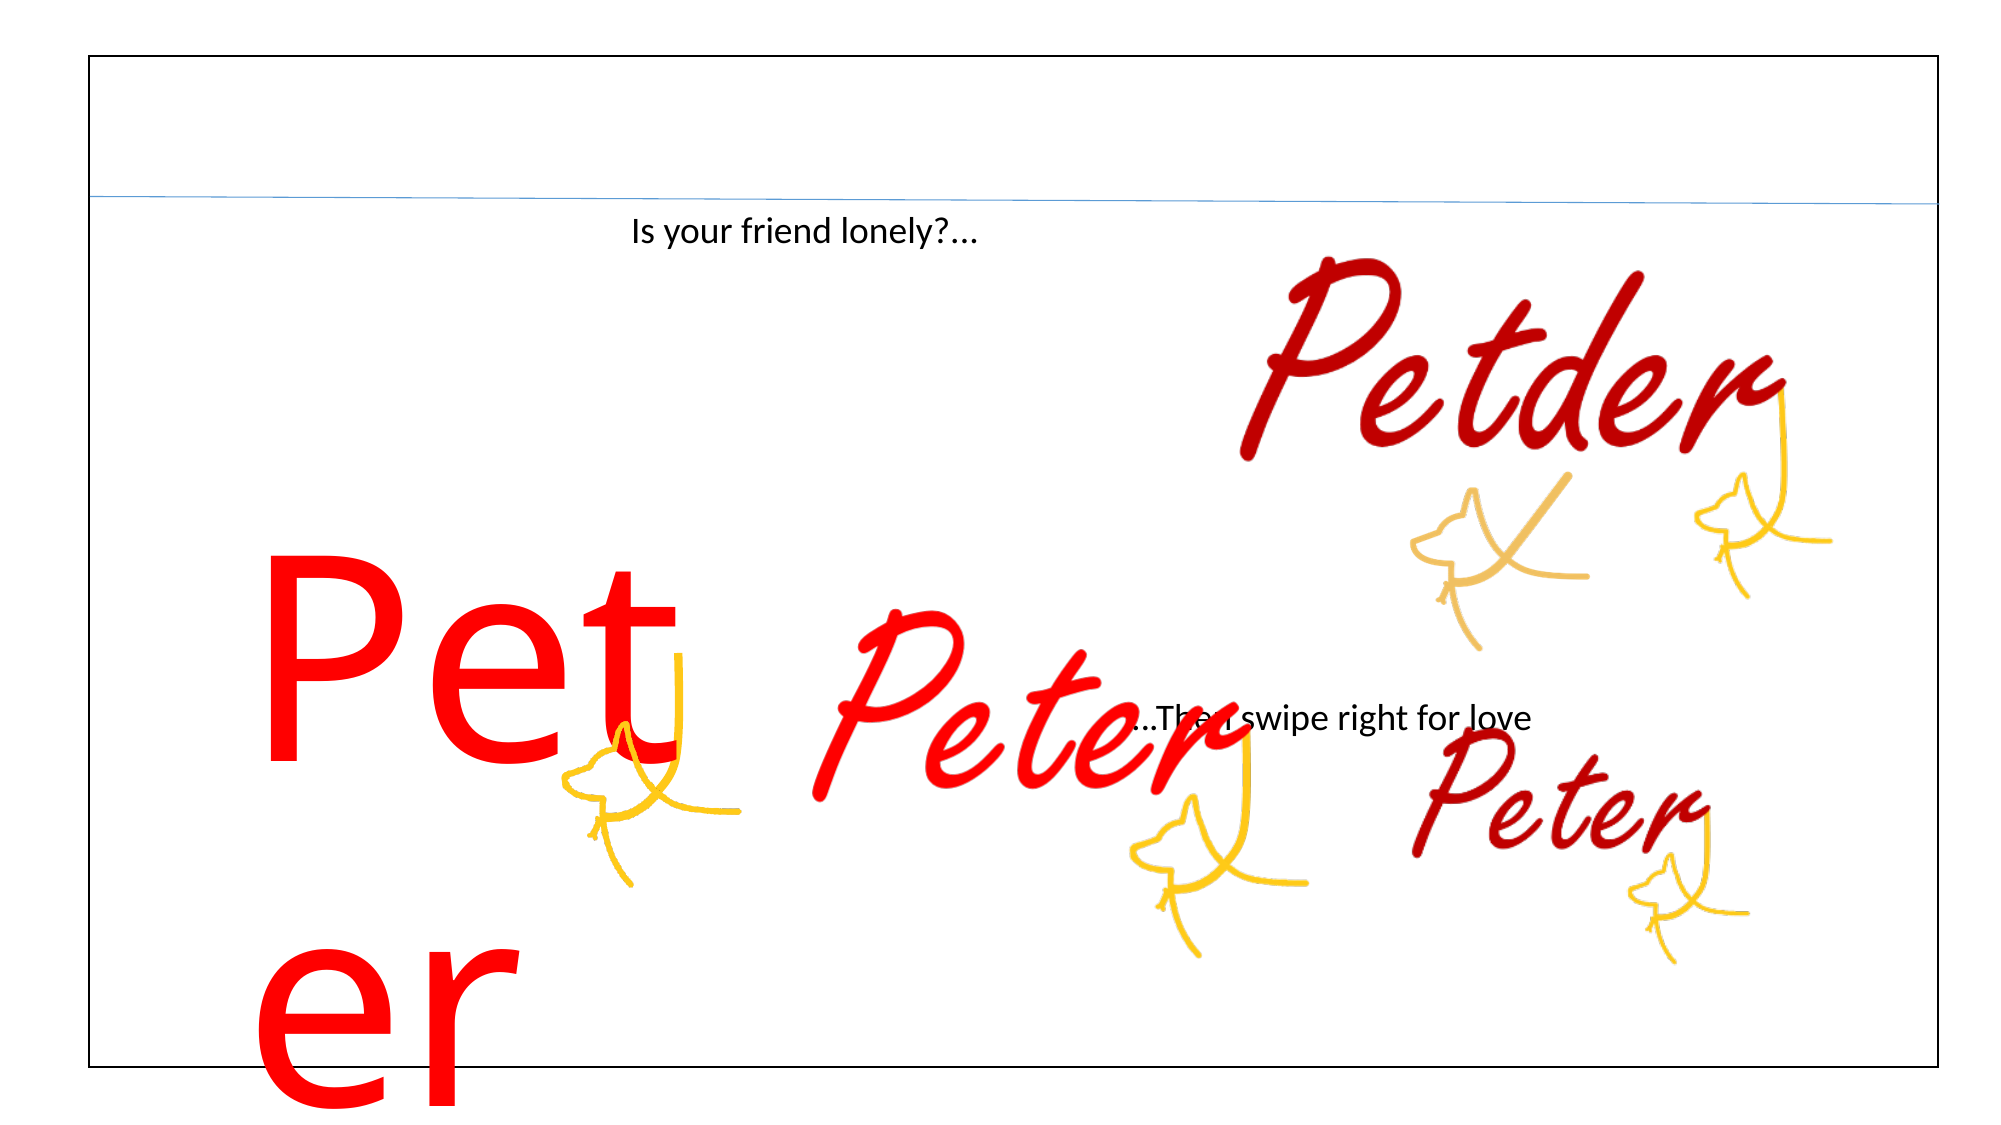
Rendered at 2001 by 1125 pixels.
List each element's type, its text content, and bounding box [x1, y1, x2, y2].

picture [791, 101, 1973, 979]
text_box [228, 467, 823, 892]
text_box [89, 196, 1054, 204]
text_box [88, 55, 1939, 1068]
text_box Is your friend lonely?... [616, 204, 1054, 258]
